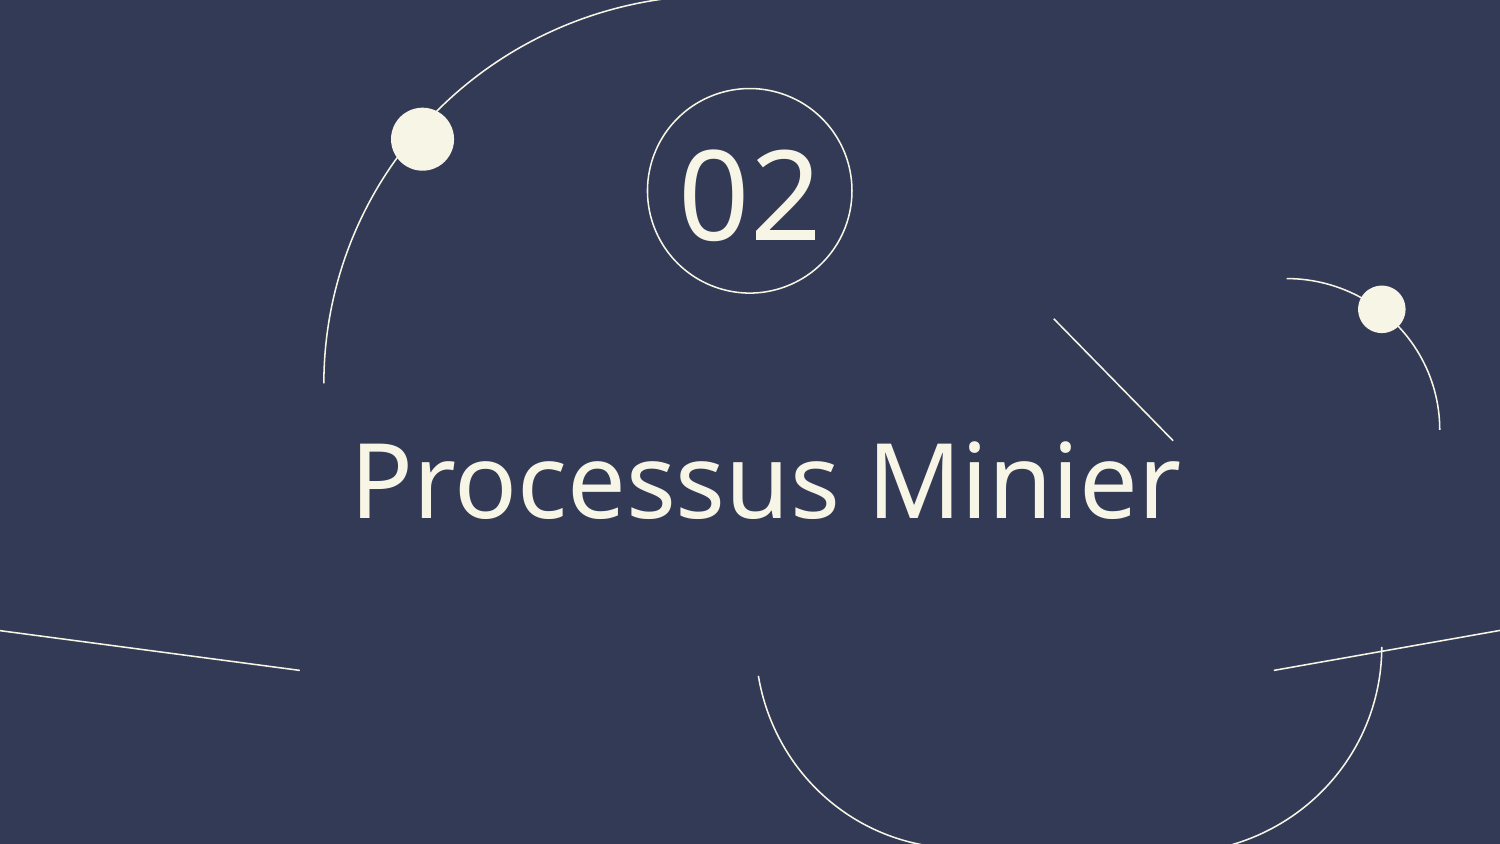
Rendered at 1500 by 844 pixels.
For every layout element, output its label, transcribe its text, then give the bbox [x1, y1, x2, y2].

text_box [391, 107, 455, 171]
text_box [0, 628, 301, 671]
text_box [1273, 628, 1500, 671]
text_box [675, 88, 825, 121]
title Processus Minier [299, 337, 1234, 542]
text_box [1358, 286, 1405, 333]
title 02 [648, 121, 852, 260]
text_box [674, 260, 826, 294]
